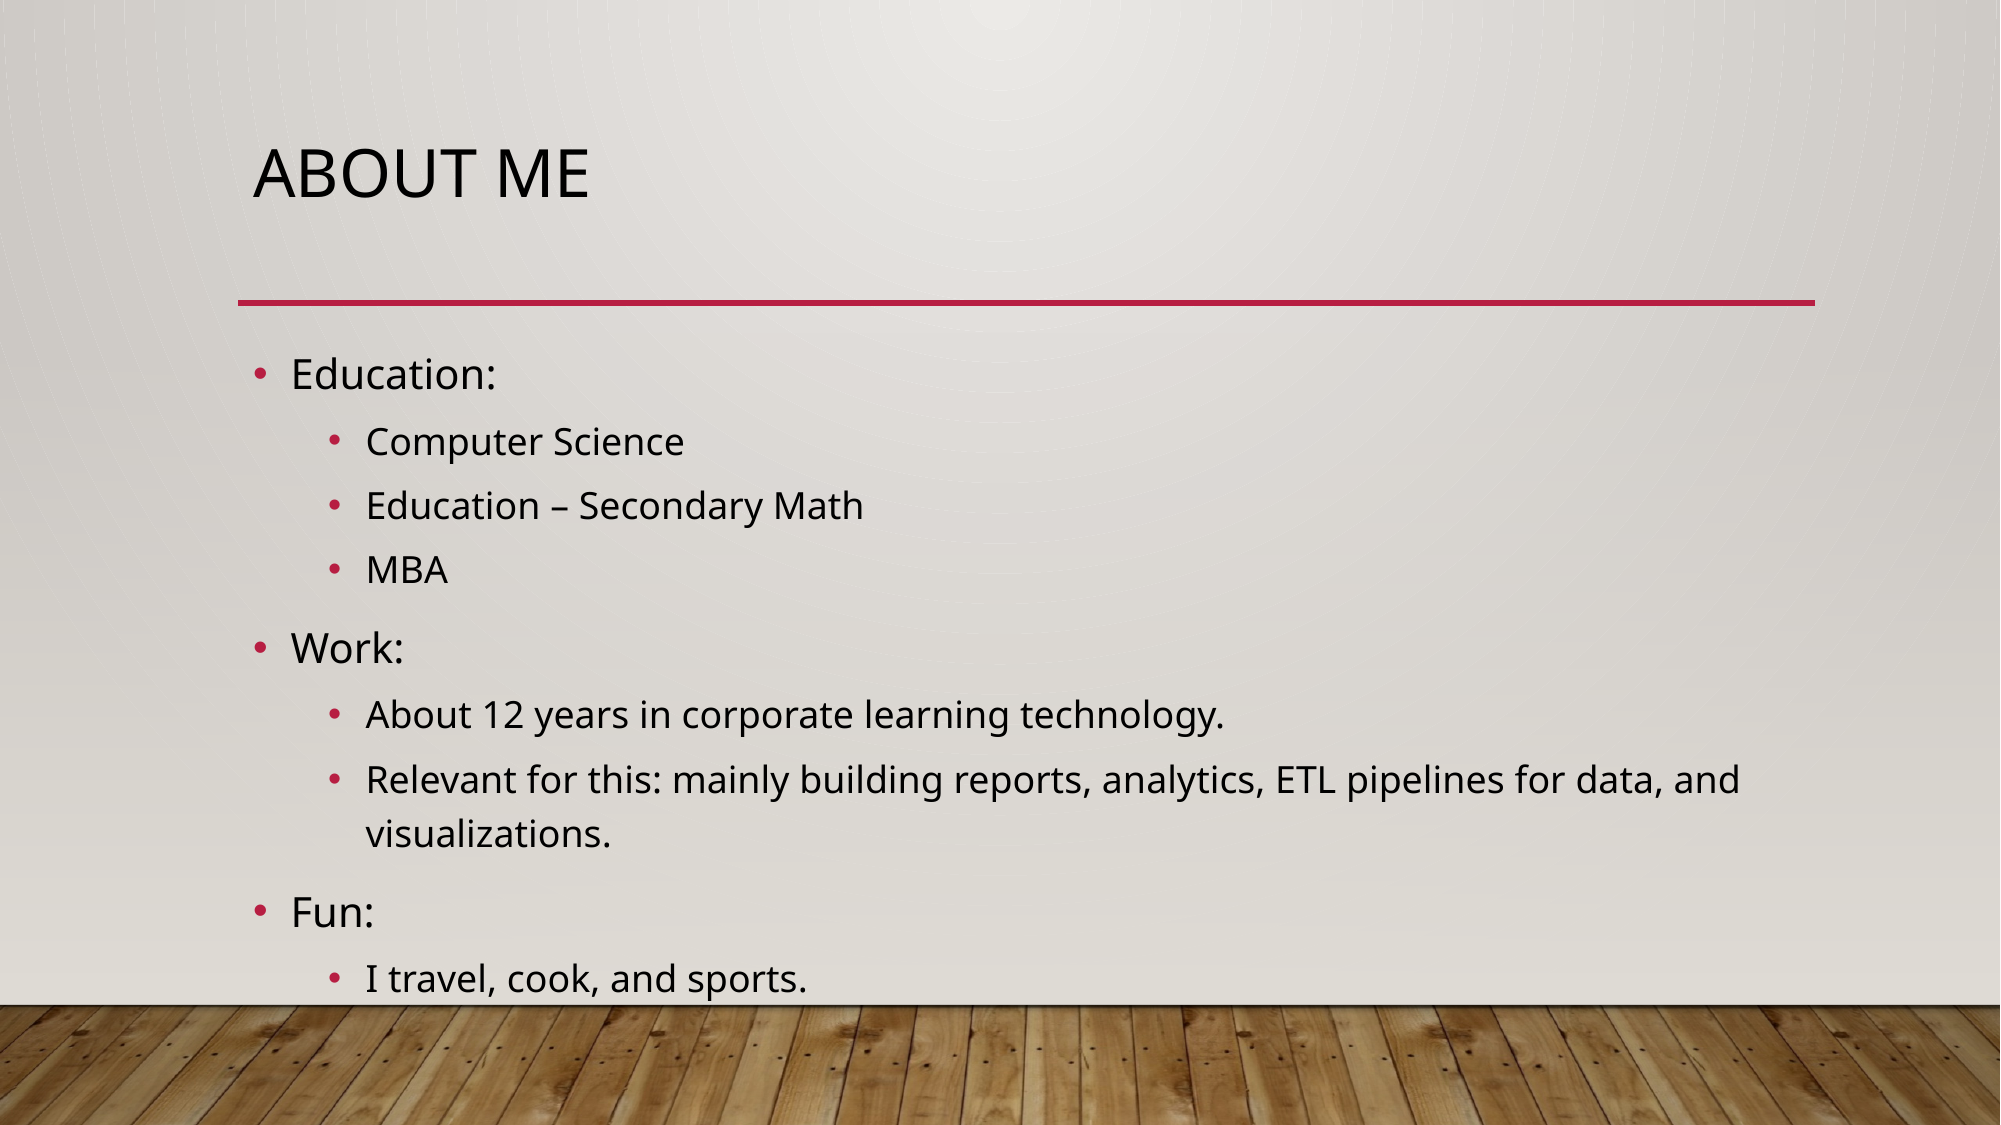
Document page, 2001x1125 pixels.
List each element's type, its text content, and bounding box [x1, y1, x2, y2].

list Education: Computer Science Education – Secondary Math MBA Work: About 12 years in corporate learning technology. Relevant for this: mainly building reports, analytics, ETL pipelines for data, and visualizations. Fun: I travel, cook, and sports. [238, 330, 1814, 1020]
picture [0, 1005, 2000, 1125]
title About me [238, 131, 1814, 305]
